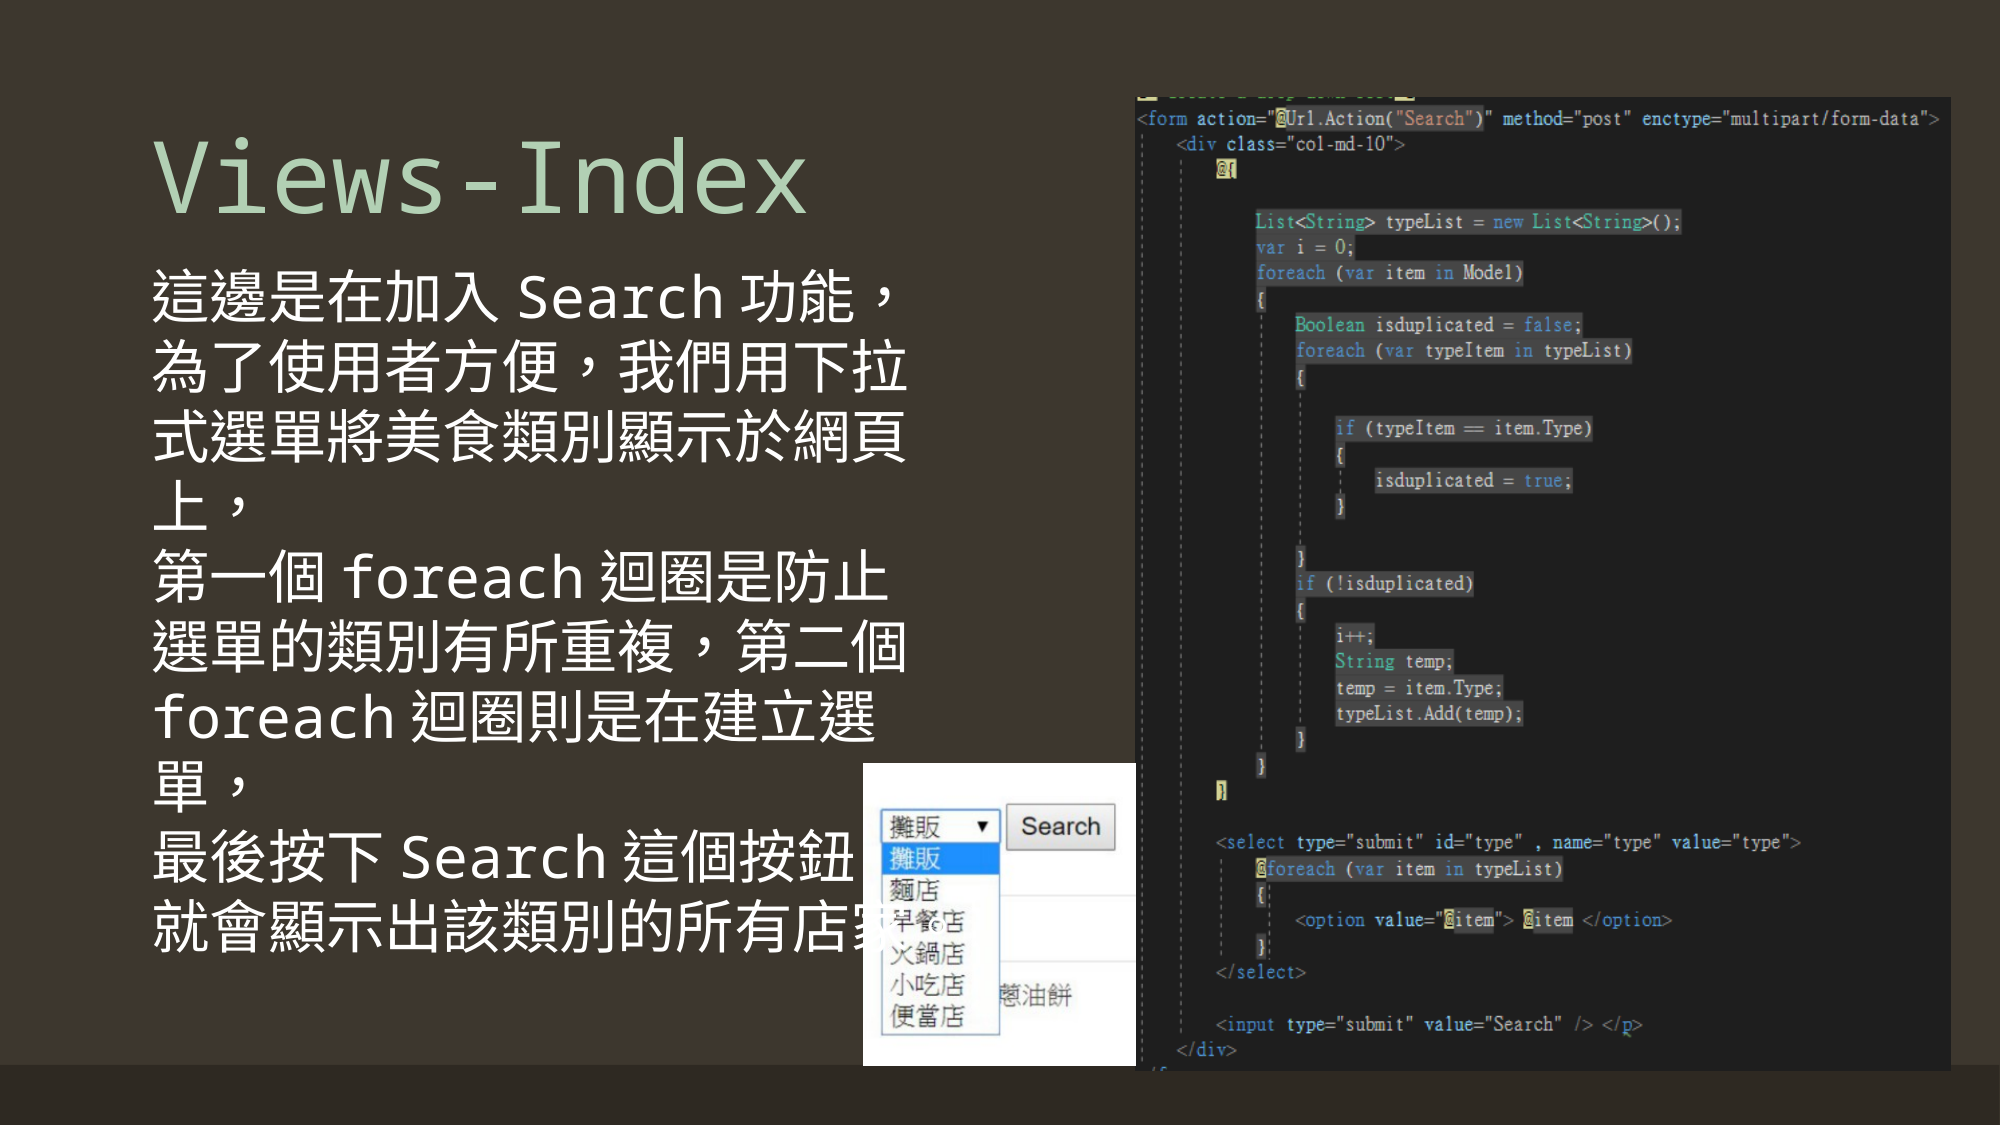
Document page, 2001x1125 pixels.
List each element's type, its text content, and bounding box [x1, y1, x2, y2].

picture [863, 97, 1951, 1071]
text_box 這邊是在加入Search功能，為了使用者方便，我們用下拉式選單將美食類別顯示於網頁上， 第一個foreach迴圈是防止選單的類別有所重複，第二個foreach迴圈則是在建立選單， 最後按下Search這個按鈕就會顯示出該類別的所有店家。 [136, 252, 928, 968]
title Views-Index [136, 54, 1862, 243]
